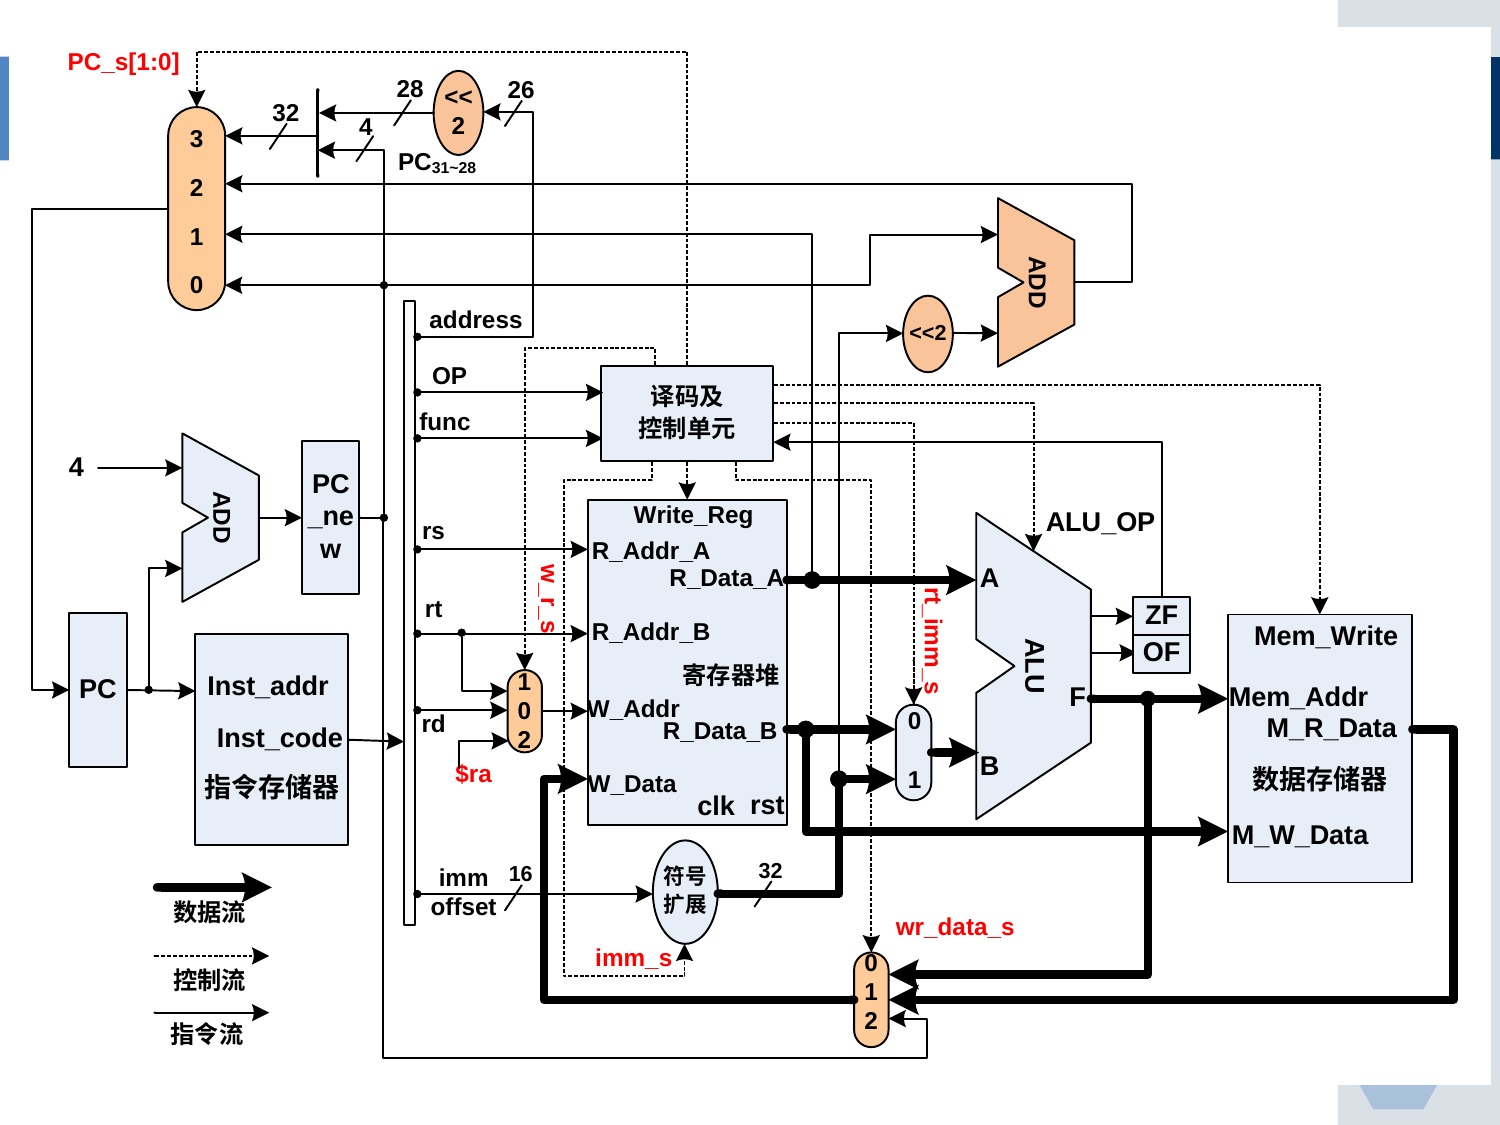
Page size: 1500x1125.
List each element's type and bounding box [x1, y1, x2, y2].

text_box [9, 26, 1491, 1086]
